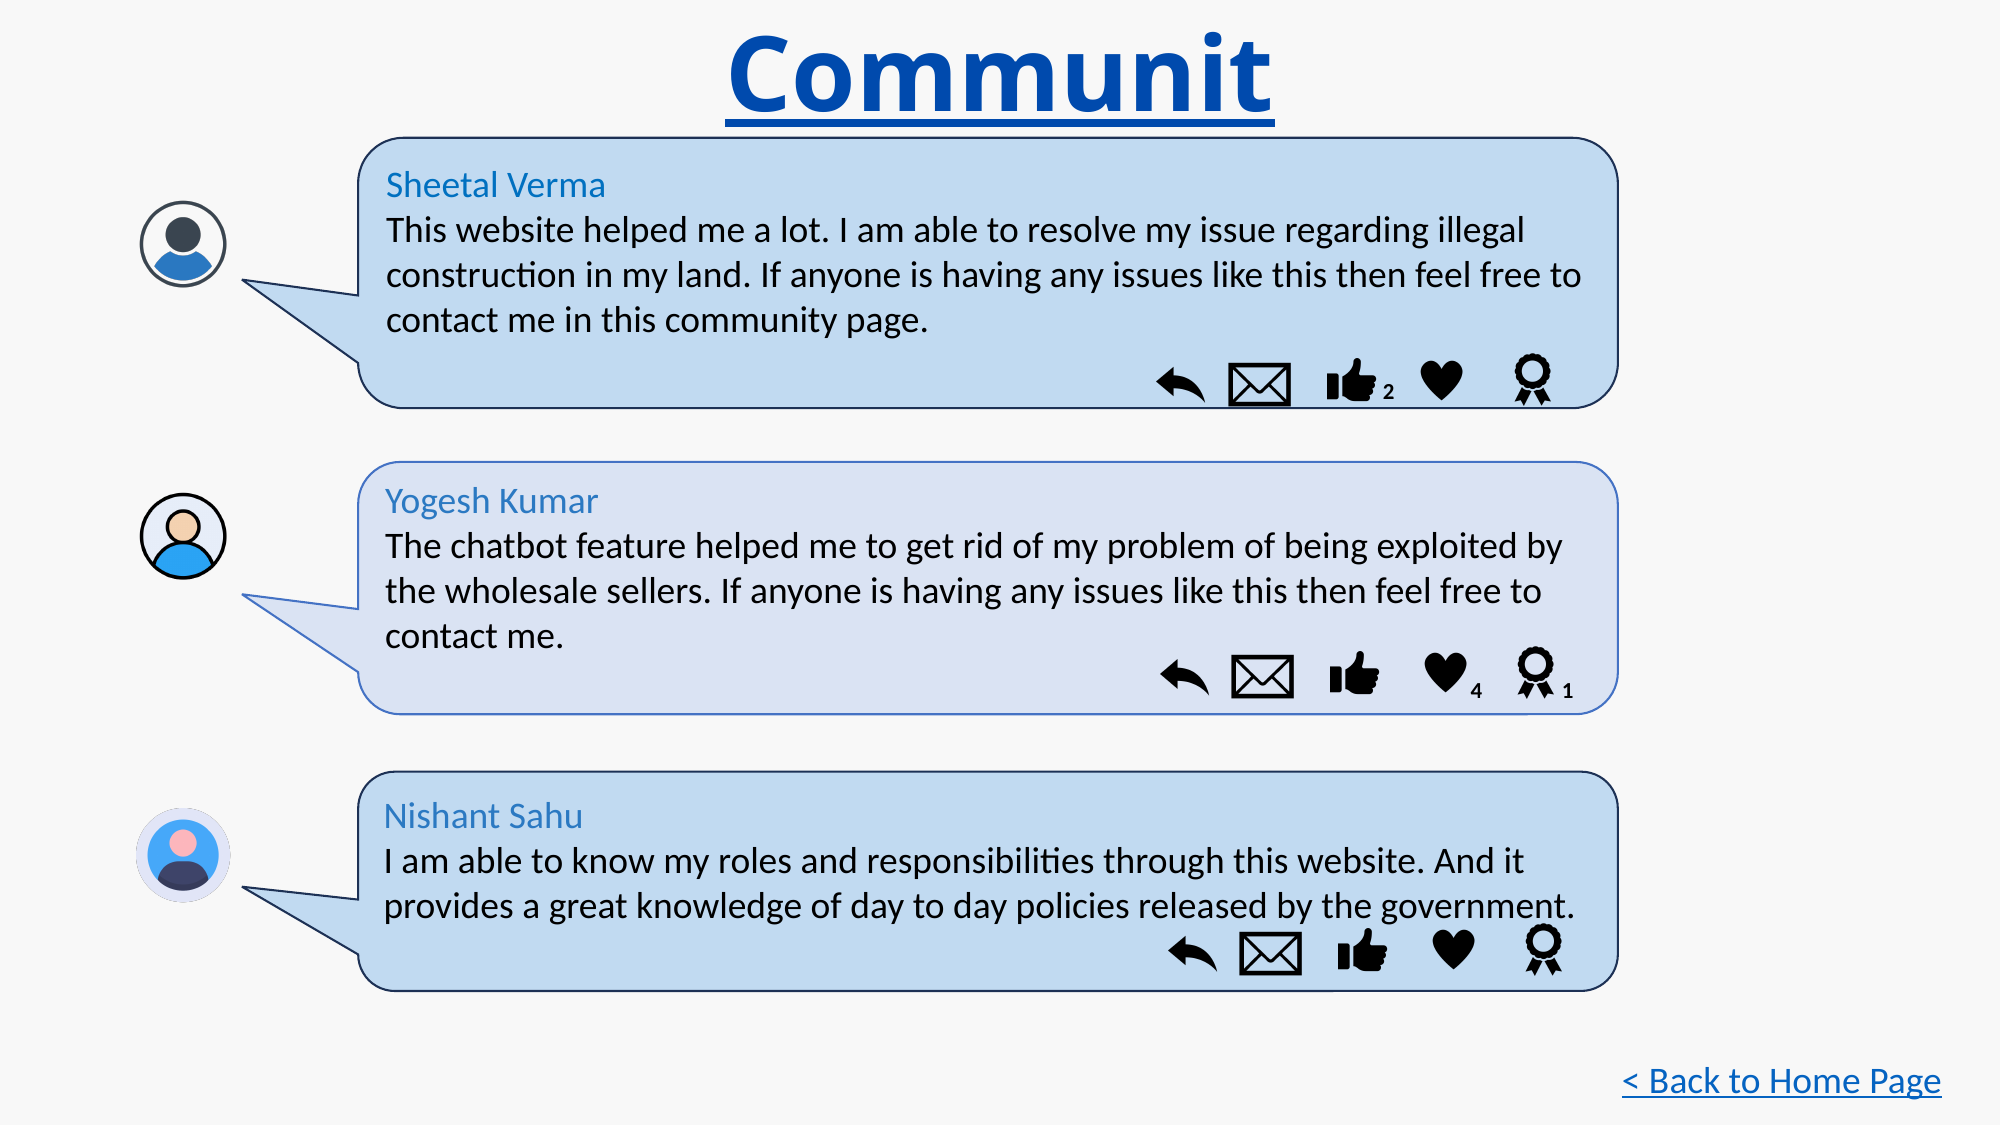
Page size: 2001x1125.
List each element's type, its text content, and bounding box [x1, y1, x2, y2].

picture [131, 484, 235, 588]
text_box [1155, 639, 1565, 715]
text_box Nishant Sahu I am able to know my roles and responsibilities through this website. And it provides a great knowledge of day to day policies released by the government. [241, 770, 1619, 993]
text_box 1 [1565, 668, 1577, 711]
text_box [1163, 916, 1573, 992]
text_box Community [707, 0, 1293, 136]
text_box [1151, 347, 1562, 422]
text_box Sheetal Verma This website helped me a lot. I am able to resolve my issue regarding illegal construction in my land. If anyone is having any issues like this then feel free to contact me in this community page. [241, 136, 1619, 410]
picture [131, 803, 235, 907]
picture [131, 192, 235, 296]
text_box Yogesh Kumar The chatbot feature helped me to get rid of my problem of being exploited by the wholesale sellers. If anyone is having any issues like this then feel free to contact me. [241, 460, 1619, 716]
text_box < Back to Home Page [1607, 1048, 1960, 1109]
